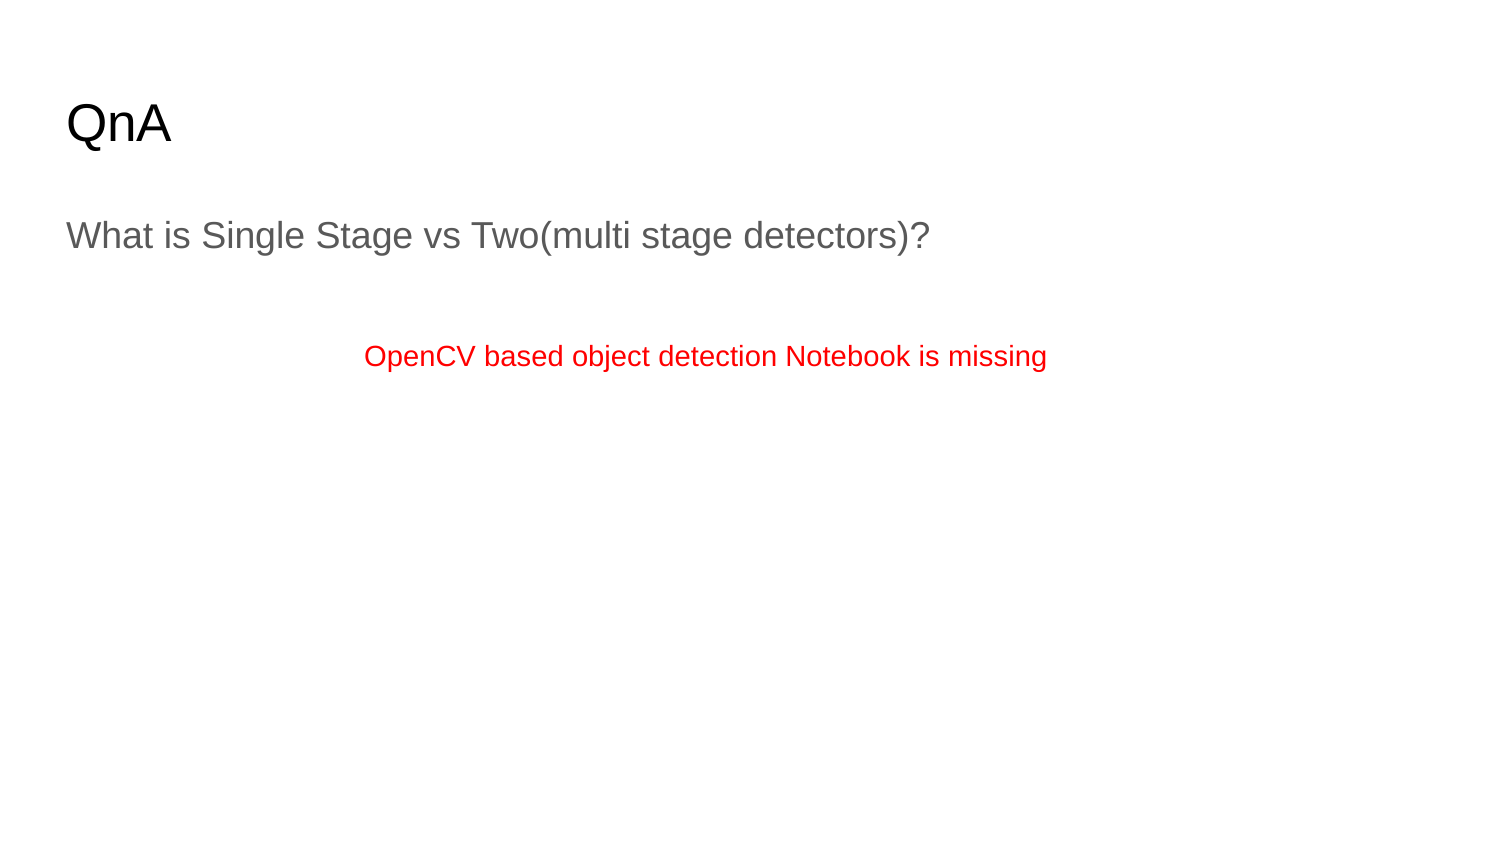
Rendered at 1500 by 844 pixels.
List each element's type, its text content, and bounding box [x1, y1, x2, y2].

title QnA [51, 72, 1449, 167]
list What is Single Stage vs Two(multi stage detectors)? [51, 189, 1449, 750]
text_box OpenCV based object detection Notebook is missing [349, 322, 1120, 388]
